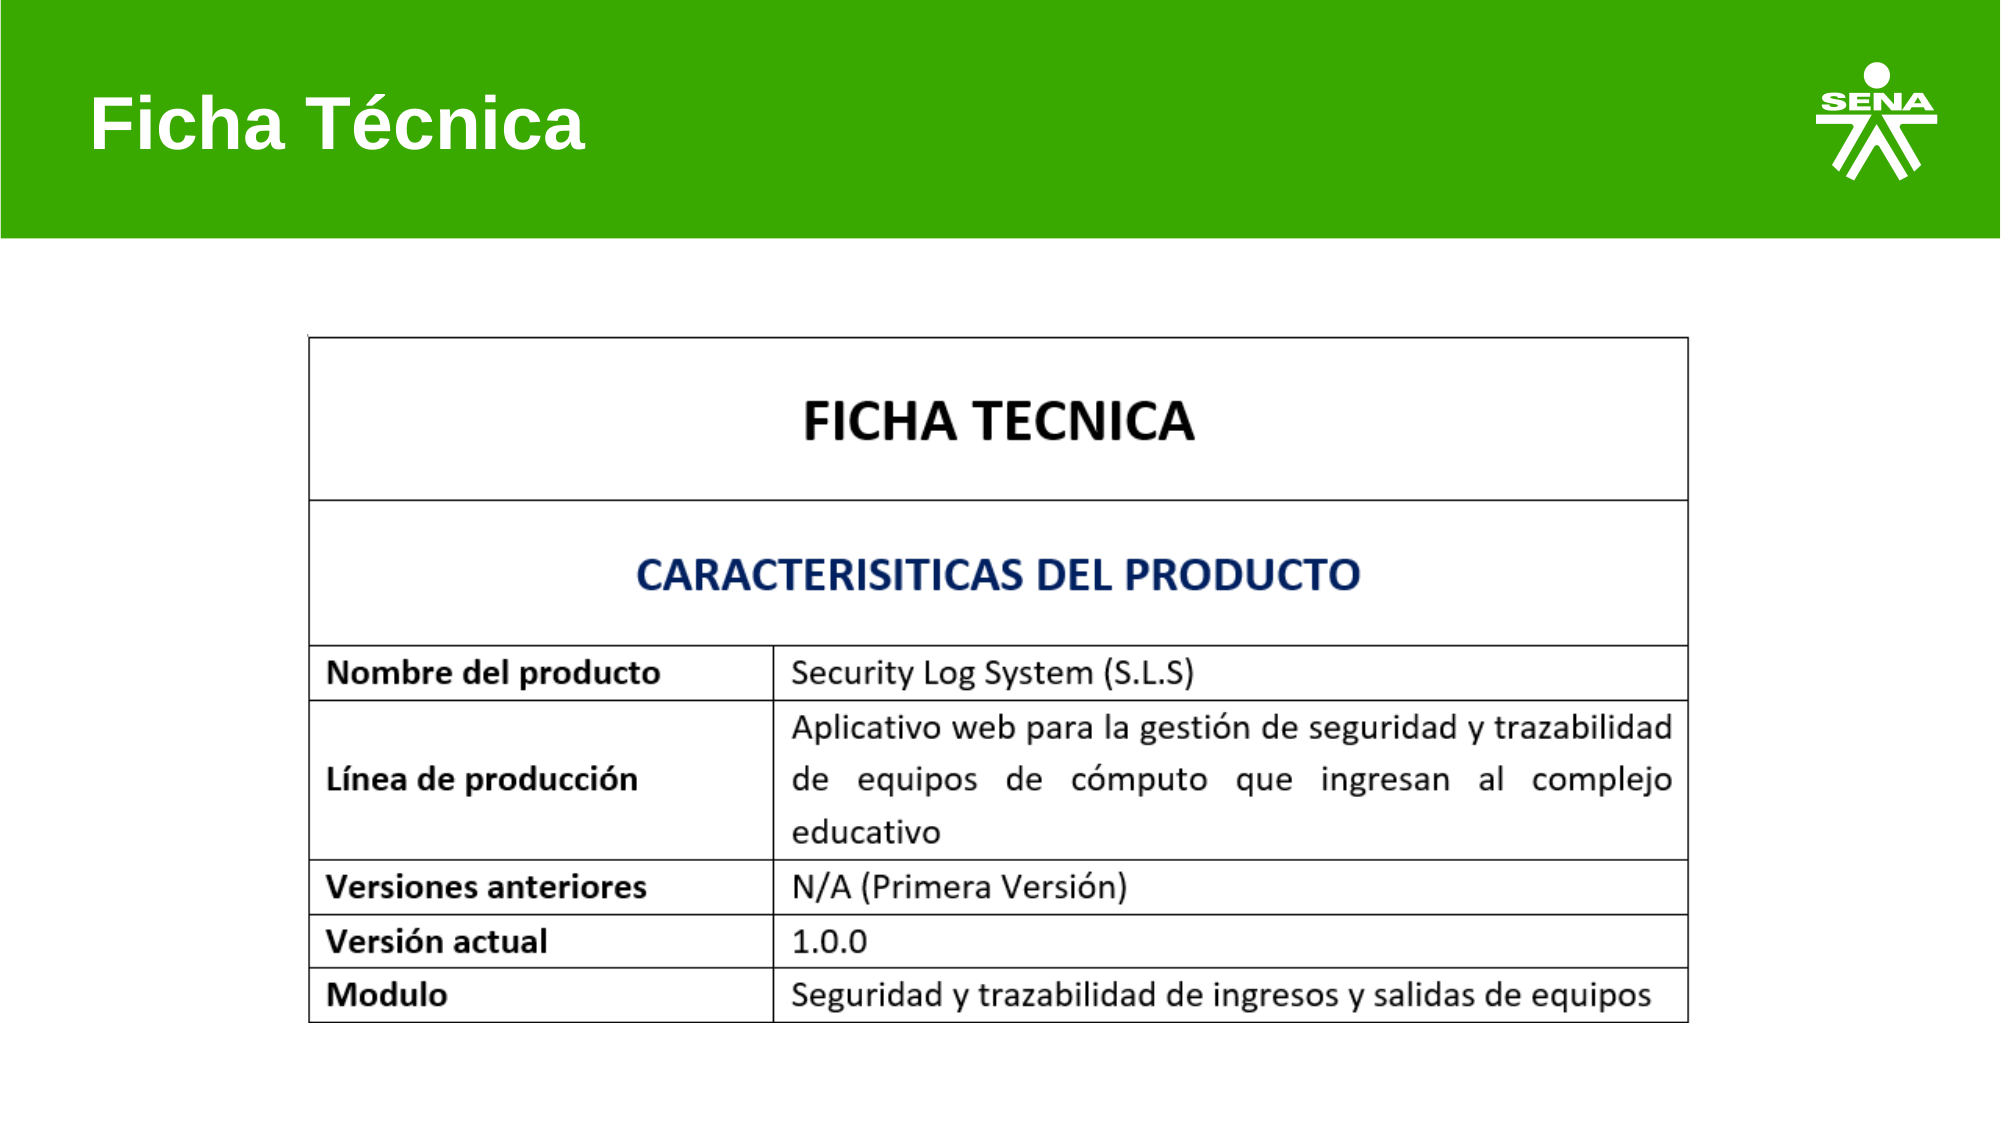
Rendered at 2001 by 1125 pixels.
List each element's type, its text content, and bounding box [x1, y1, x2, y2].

picture [0, 0, 2001, 1125]
title Ficha Técnica [74, 18, 1800, 236]
